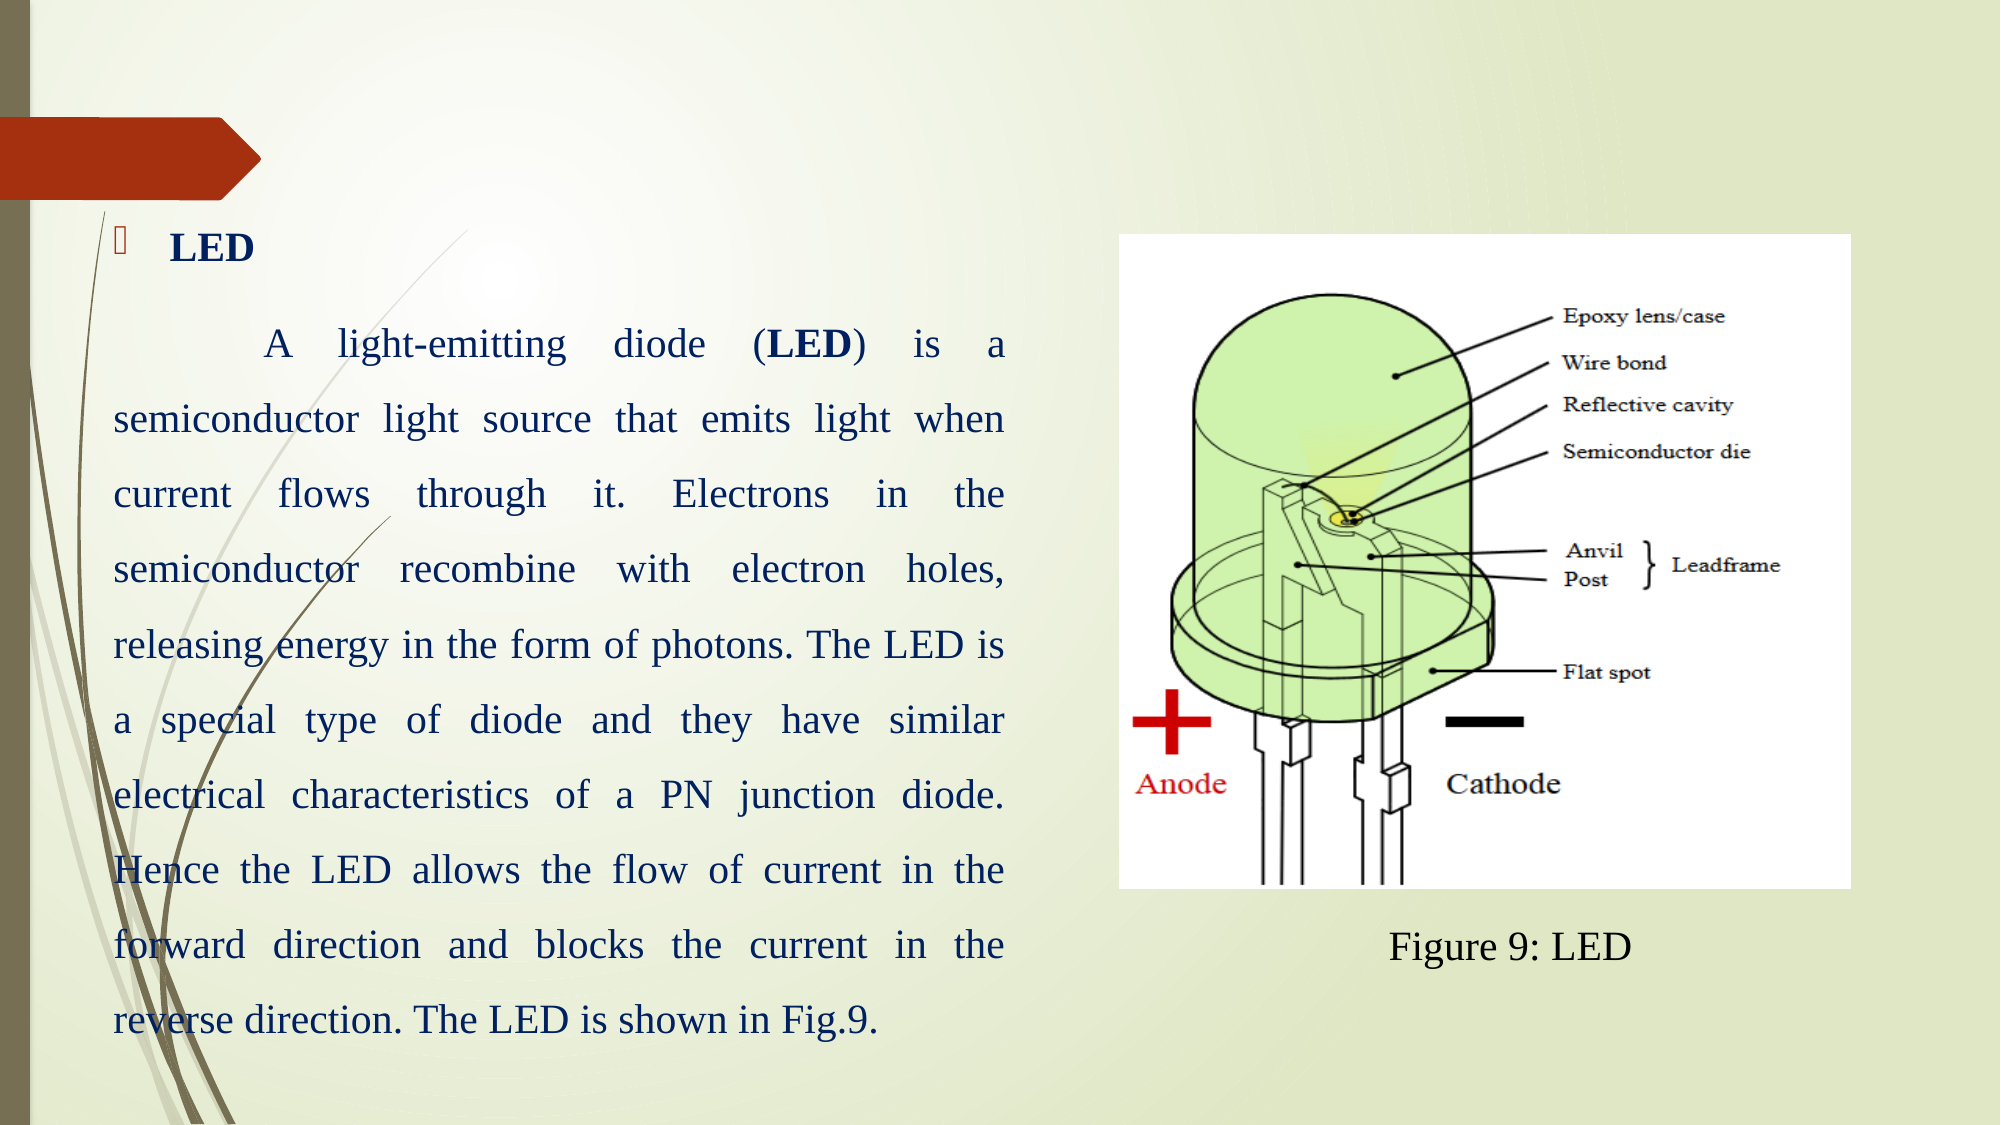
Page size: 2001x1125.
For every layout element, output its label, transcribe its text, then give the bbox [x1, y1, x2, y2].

text_box Figure 9: LED [1256, 911, 1765, 977]
picture [1119, 234, 1851, 889]
list LED A light-emitting diode (LED) is a semiconductor light source that emits light when current flows through it. Electrons in the semiconductor recombine with electron holes, releasing energy in the form of photons. The LED is a special type of diode and they have similar electrical characteristics of a PN junction diode. Hence the LED allows the flow of current in the forward direction and blocks the current in the reverse direction. The LED is shown in Fig.9. [98, 212, 1021, 1094]
